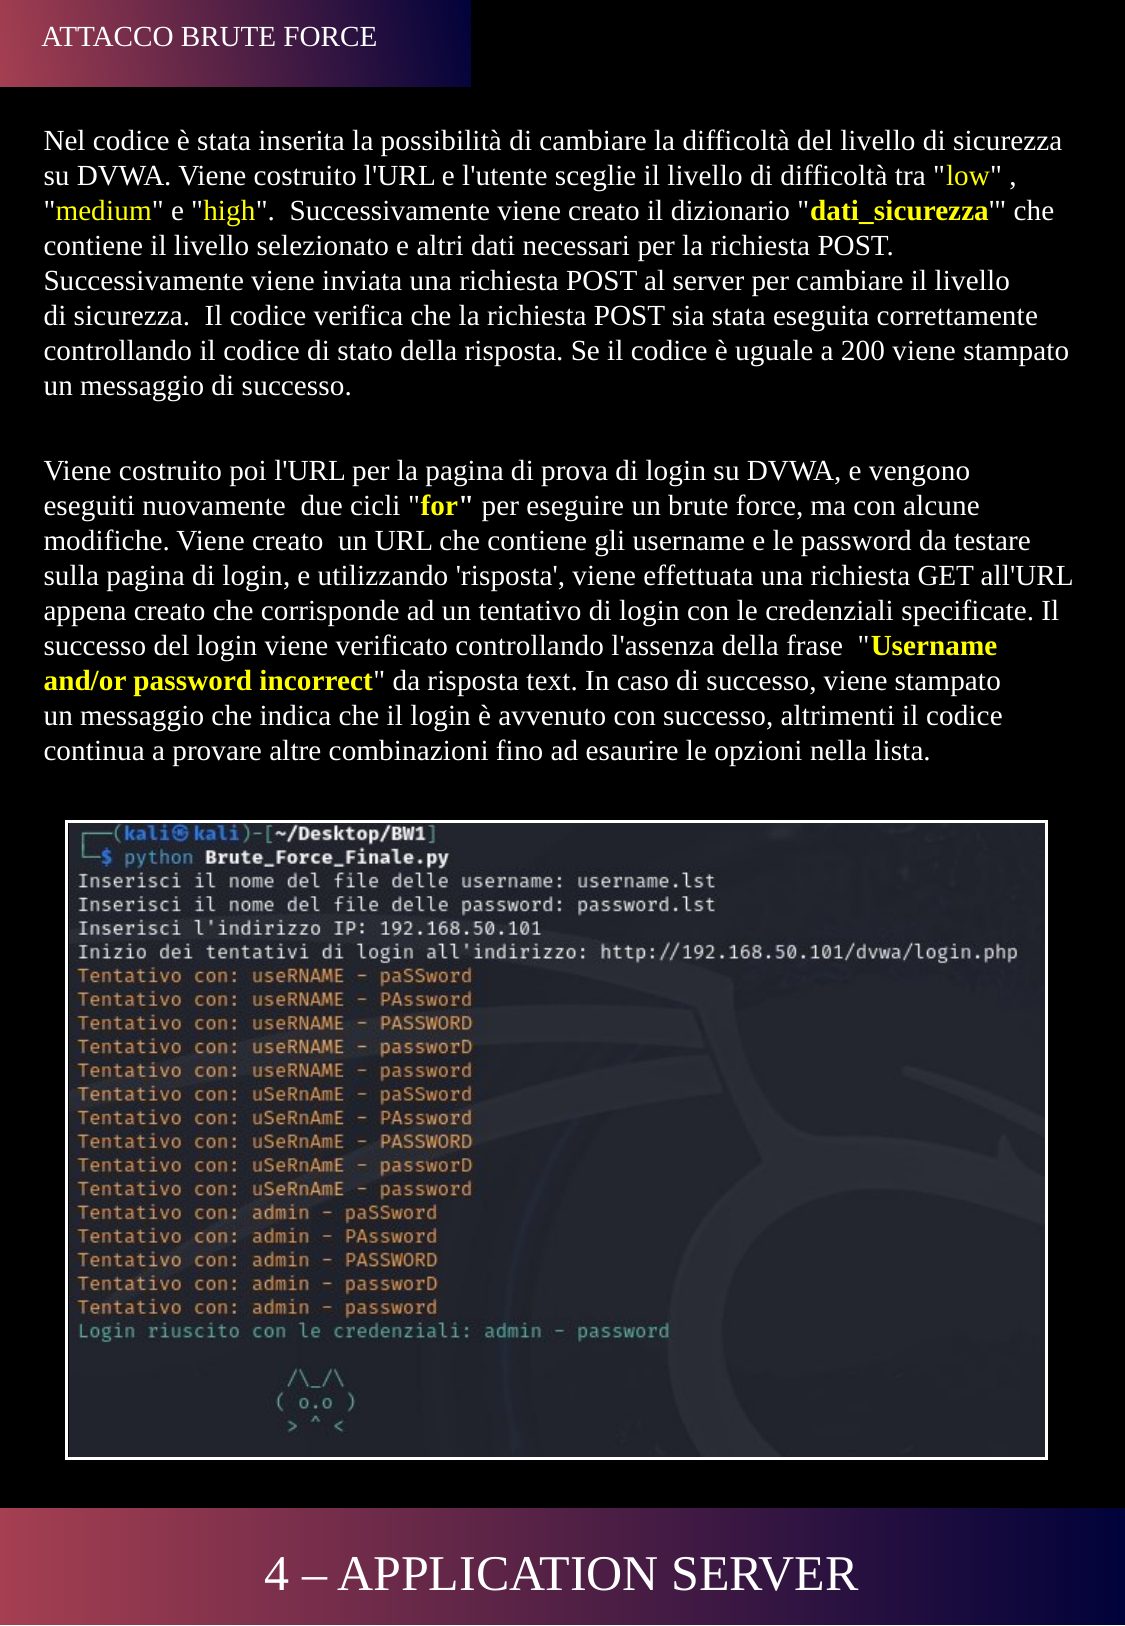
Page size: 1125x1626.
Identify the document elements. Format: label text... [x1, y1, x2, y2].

text_box 4 – application server [0, 1539, 1125, 1625]
text_box [0, 0, 471, 87]
text_box [0, 1507, 1125, 1539]
text_box Attacco brute force [0, 10, 420, 106]
text_box Nel codice è stata inserita la possibilità di cambiare la difficoltà del livello di sicurezza su DVWA. Viene costruito l'URL e l'utente sceglie il livello di difficoltà tra "low" , "medium" e "high". Successivamente viene creato il dizionario "dati_sicurezza'" che contiene il livello selezionato e altri dati necessari per la richiesta POST. Successivamente viene inviata una richiesta POST al server per cambiare il livello di sicurezza. Il codice verifica che la richiesta POST sia stata eseguita correttamente controllando il codice di stato della risposta. Se il codice è uguale a 200 viene stampato un messaggio di successo. Viene costruito poi l'URL per la pagina di prova di login su DVWA, e vengono eseguiti nuovamente due cicli "for" per eseguire un brute force, ma con alcune modifiche. Viene creato un URL che contiene gli username e le password da testare sulla pagina di login, e utilizzando 'risposta', viene effettuata una richiesta GET all'URL appena creato che corrisponde ad un tentativo di login con le credenziali specificate. Il successo del login viene verificato controllando l'assenza della frase "Username and/or password incorrect" da risposta text. In caso di successo, viene stampato un messaggio che indica che il login è avvenuto con successo, altrimenti il codice continua a provare altre combinazioni fino ad esaurire le opzioni nella lista. [28, 84, 1096, 844]
picture [68, 820, 1047, 1460]
